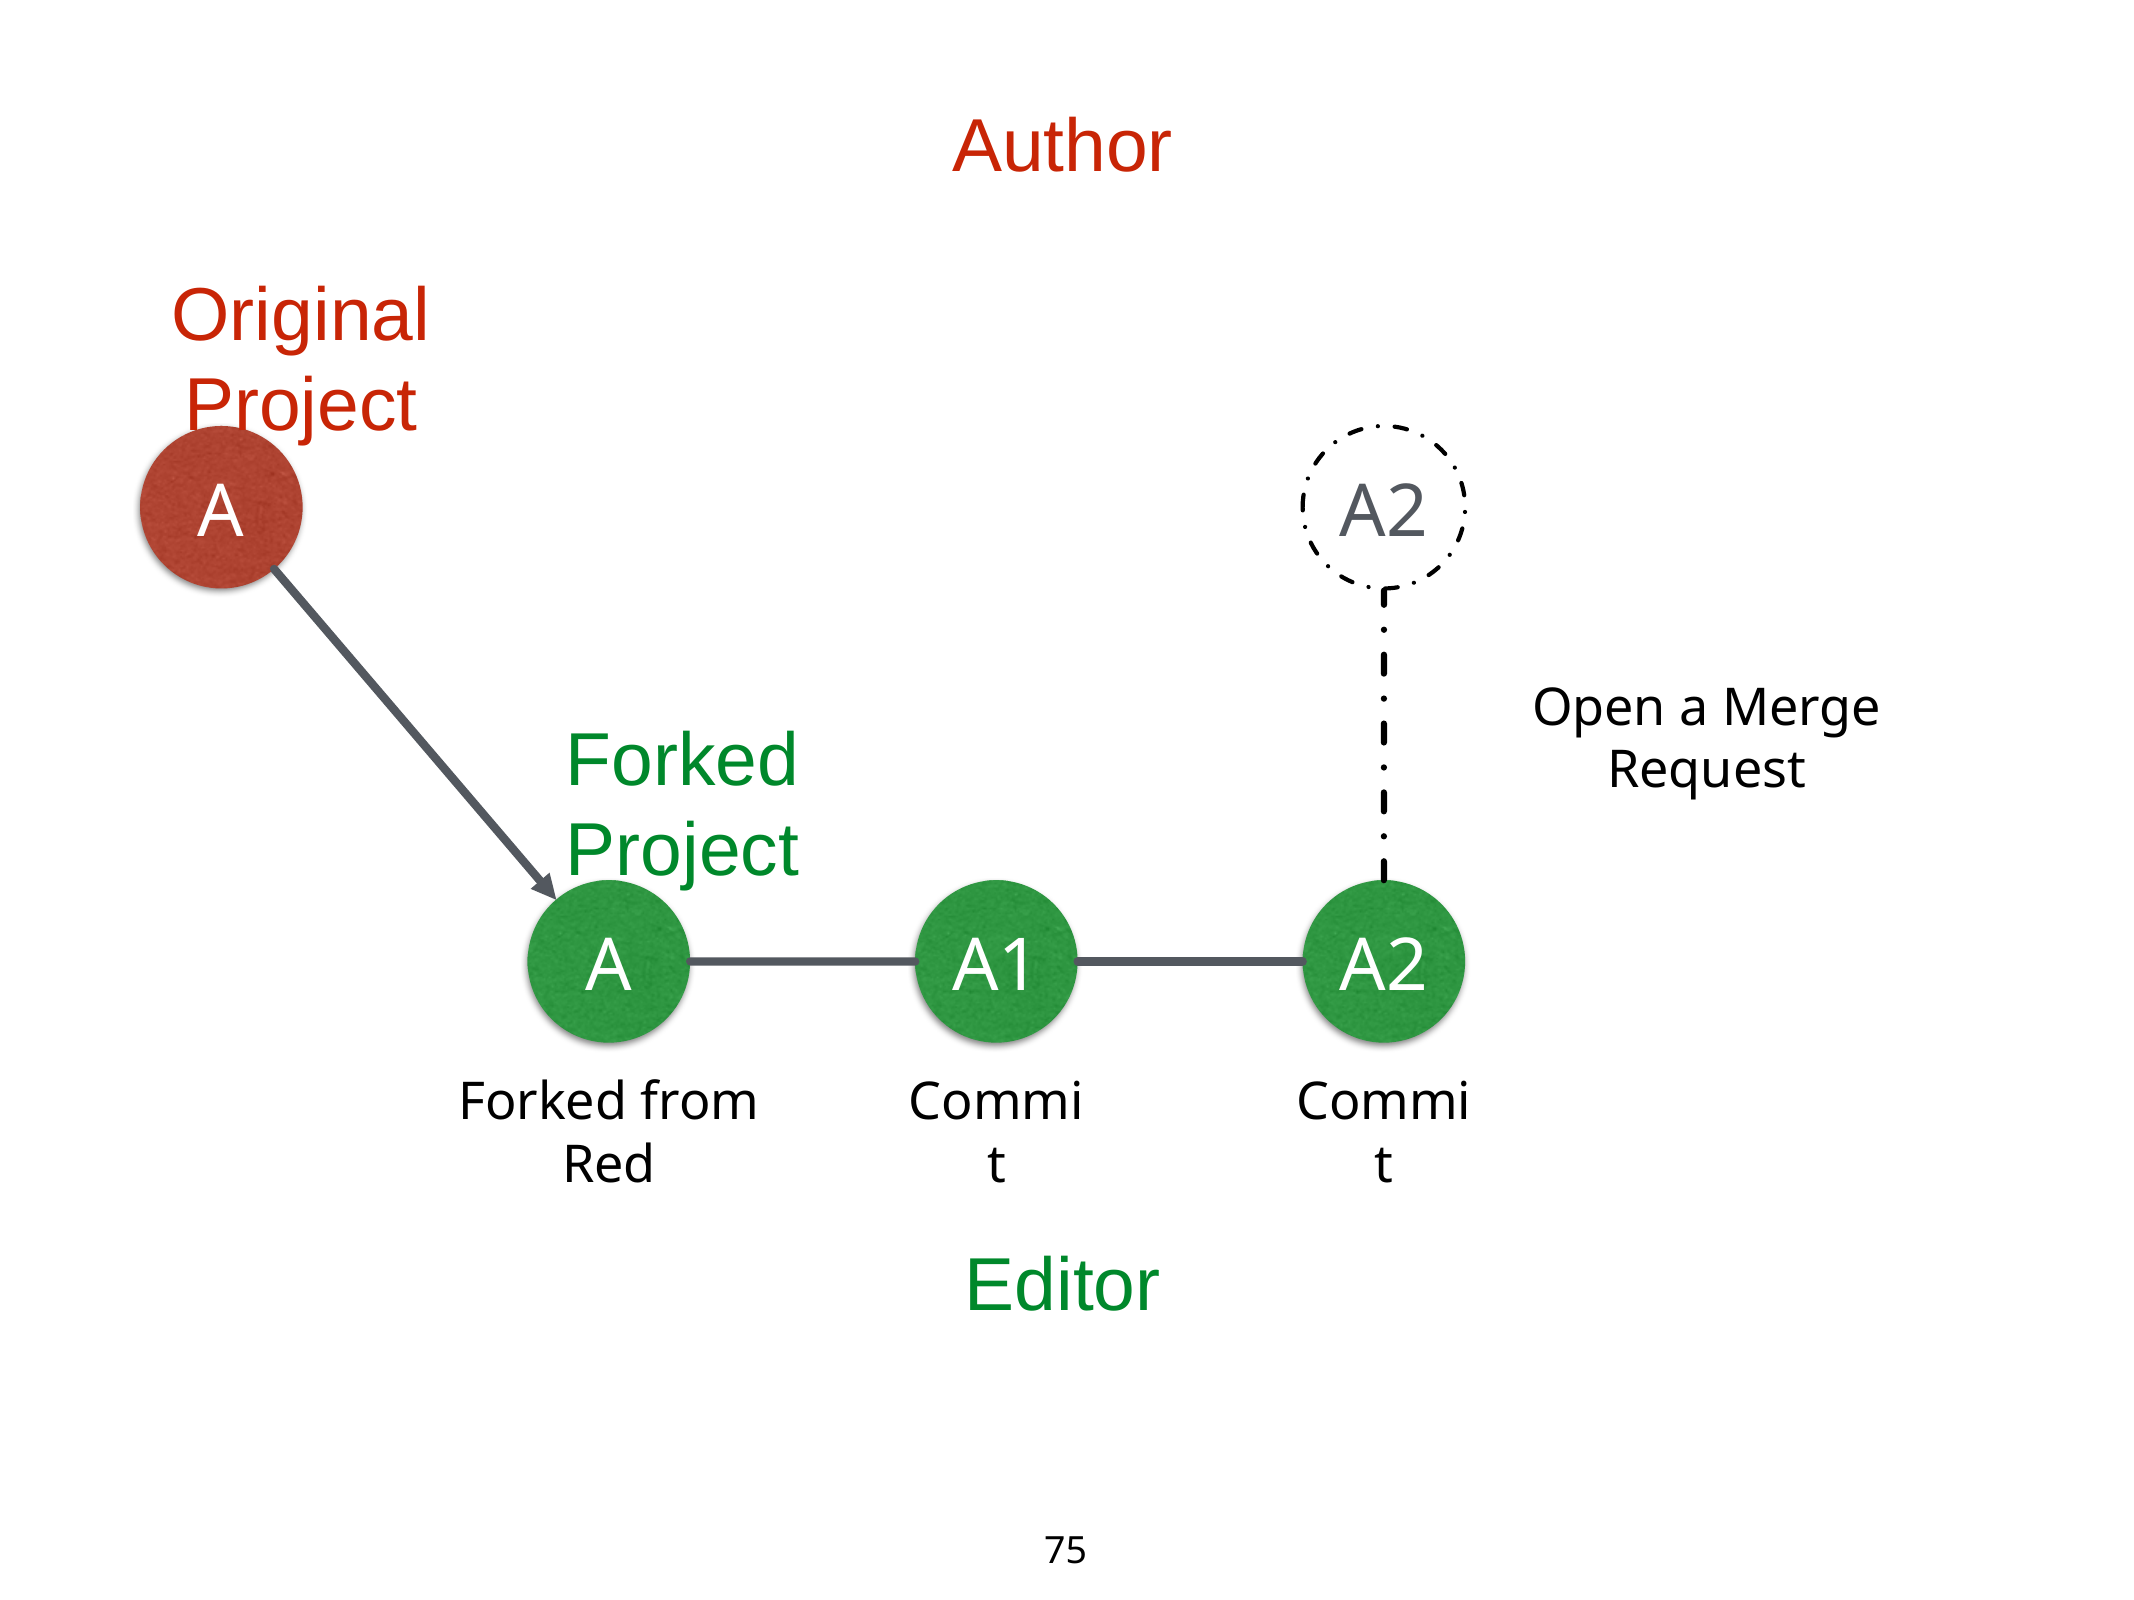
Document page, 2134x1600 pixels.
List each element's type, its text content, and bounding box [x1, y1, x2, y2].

text_box Editor [861, 1226, 1265, 1334]
slide_number 75 [1035, 1517, 1096, 1600]
text_box Open a Merge Request [1420, 664, 1994, 807]
text_box Forked Project [480, 701, 884, 899]
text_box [1302, 879, 1466, 1043]
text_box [914, 879, 1078, 1043]
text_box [527, 879, 691, 1043]
text_box Commit [1279, 1059, 1489, 1201]
text_box Original Project [86, 256, 516, 454]
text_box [139, 425, 303, 589]
text_box Author [816, 81, 1309, 202]
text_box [1302, 425, 1466, 589]
text_box Forked from Red [401, 1059, 817, 1201]
text_box Commit [891, 1059, 1101, 1201]
